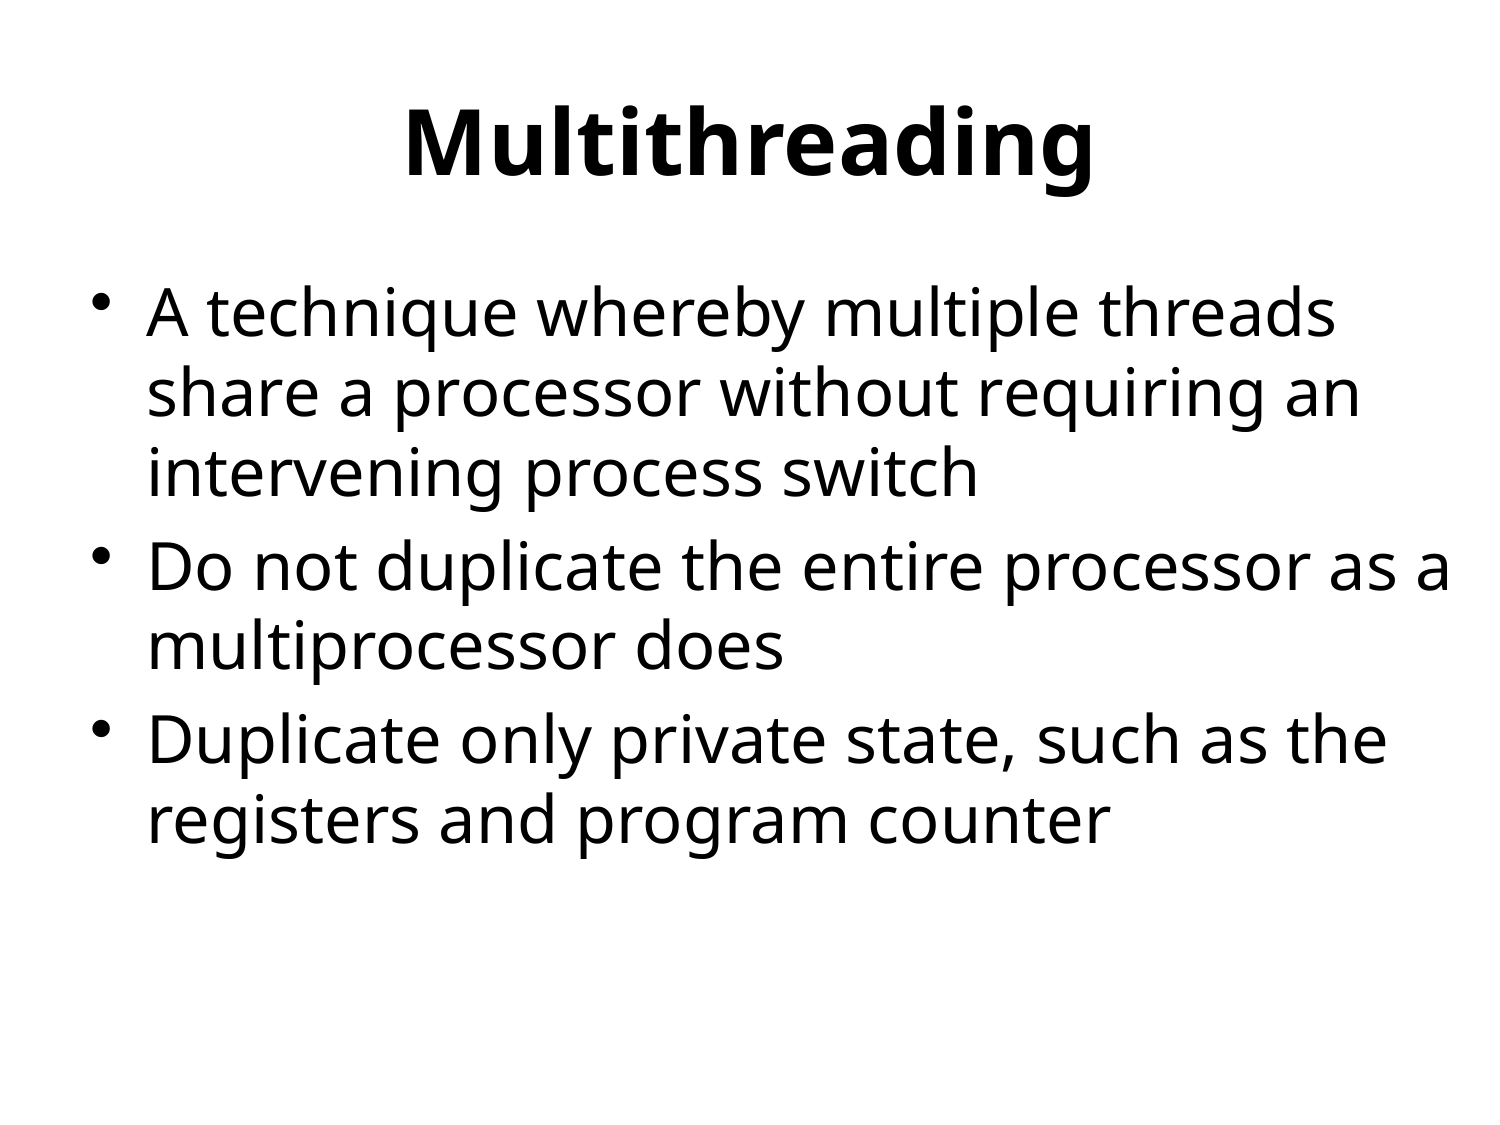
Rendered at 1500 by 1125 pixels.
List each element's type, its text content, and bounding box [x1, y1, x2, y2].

title Multithreading [0, 45, 1500, 233]
list A technique whereby multiple threads share a processor without requiring an intervening process switch Do not duplicate the entire processor as a multiprocessor does Duplicate only private state, such as the registers and program counter [75, 262, 1500, 1125]
